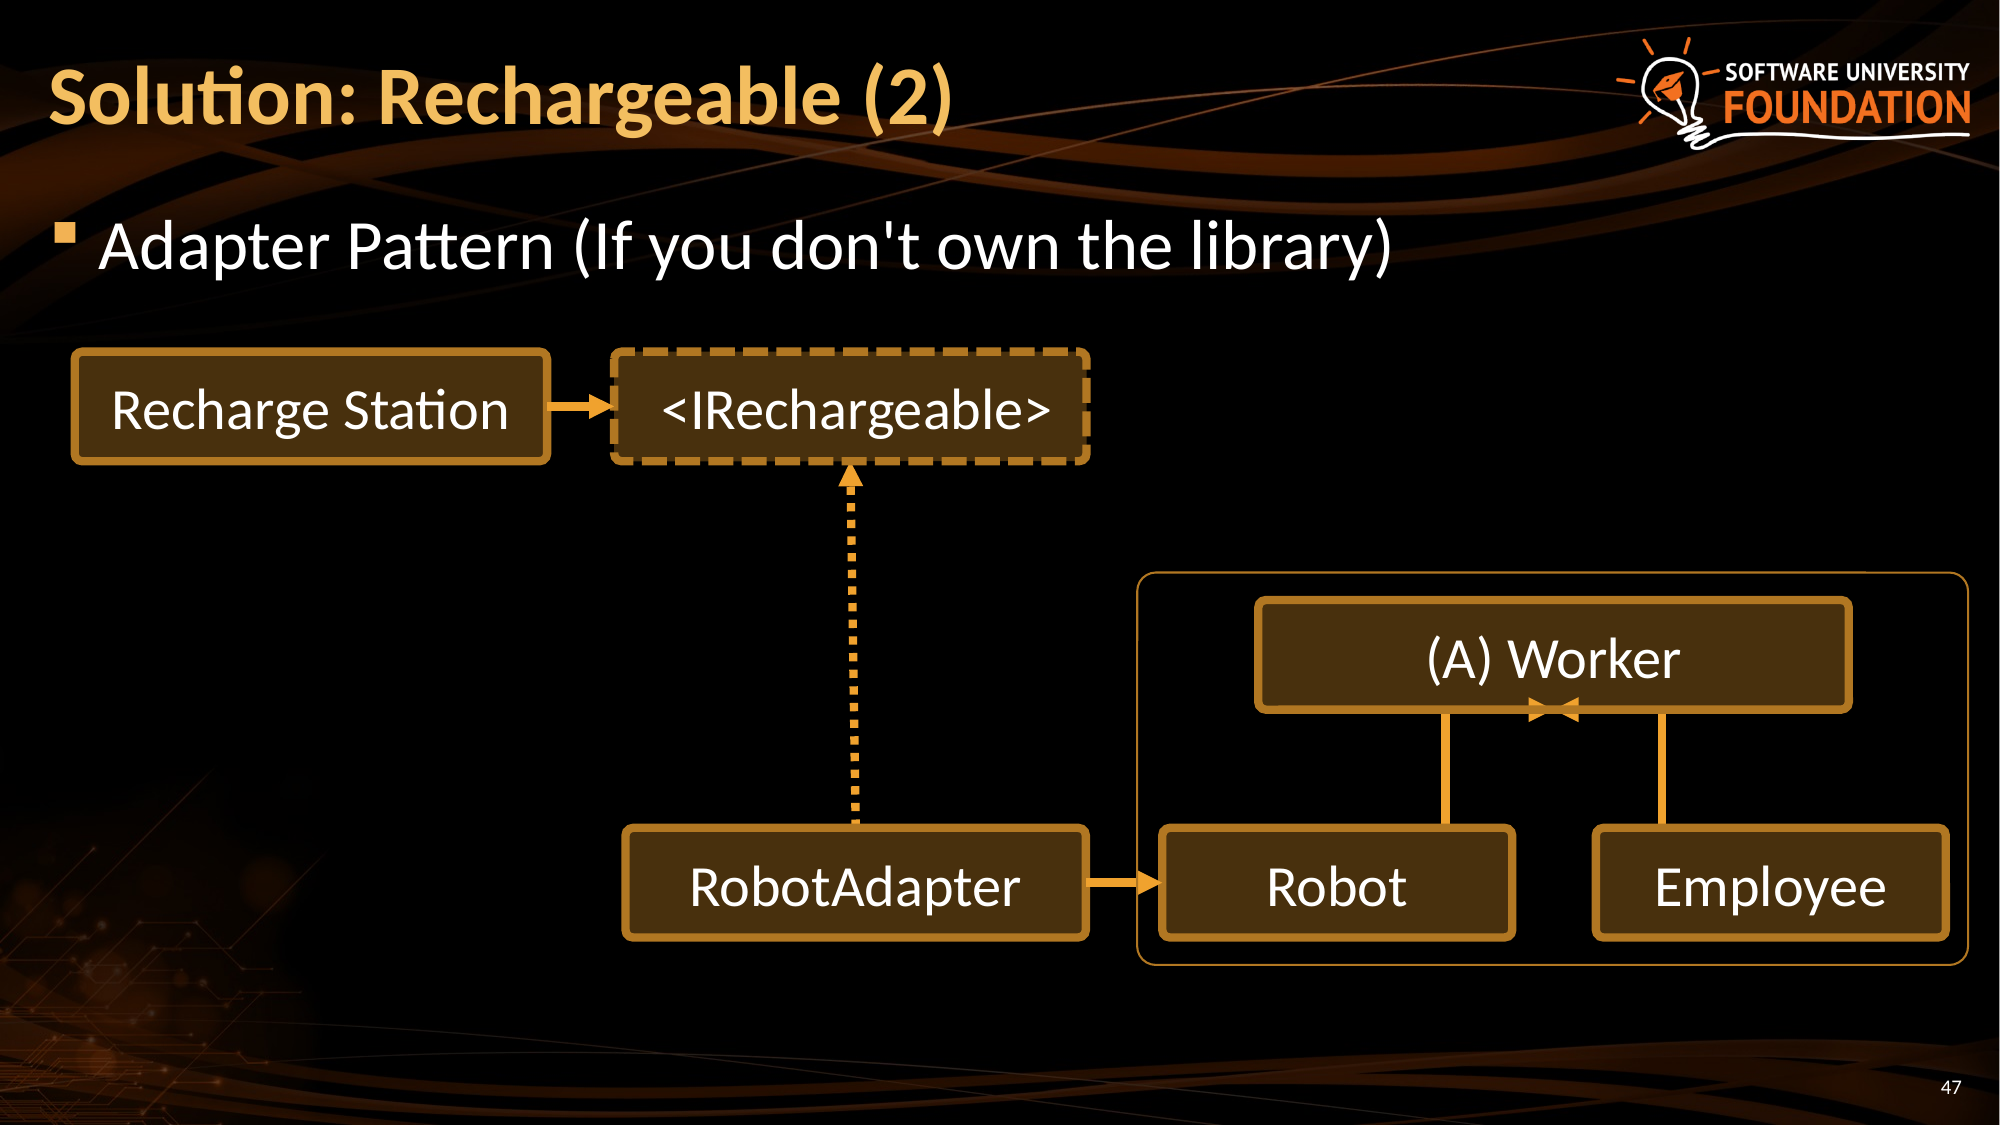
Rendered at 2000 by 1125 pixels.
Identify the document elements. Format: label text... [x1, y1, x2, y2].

text_box [1136, 571, 1970, 966]
list Adapter Pattern (If you don't own the library) [31, 188, 1968, 1103]
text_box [74, 351, 1946, 938]
picture [0, 0, 2000, 1125]
title Solution: Rechargeable (2) [30, 6, 1602, 189]
slide_number 47 [1897, 1070, 1968, 1103]
